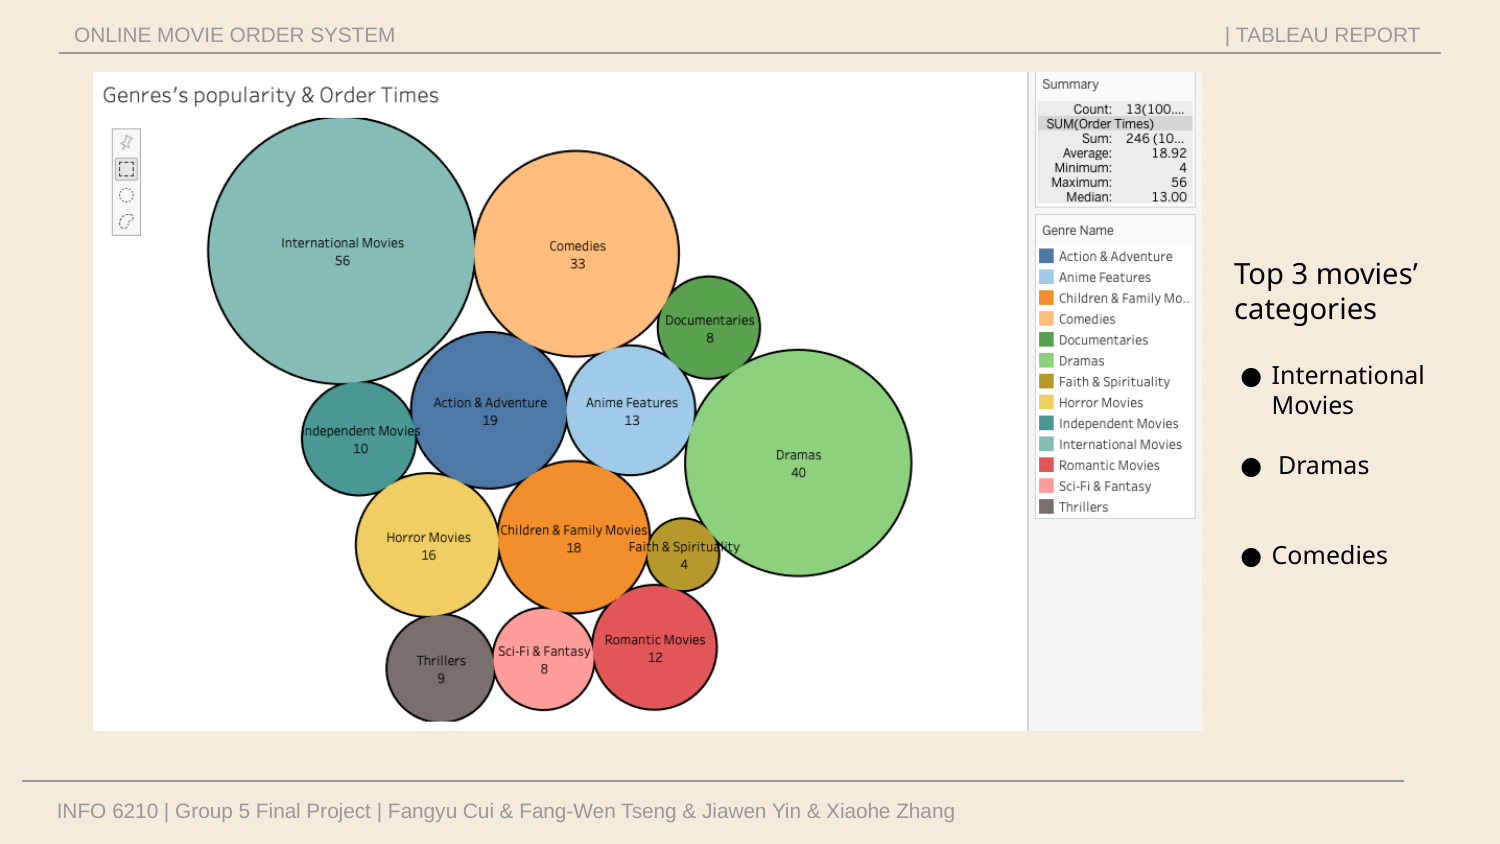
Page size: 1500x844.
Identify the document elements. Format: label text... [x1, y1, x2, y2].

text_box Top 3 movies’ categories International Movies Dramas Comedies [1219, 240, 1482, 844]
text_box ONLINE MOVIE ORDER SYSTEM [59, 6, 554, 52]
text_box | TABLEAU REPORT [904, 6, 1441, 52]
picture [93, 72, 1202, 732]
text_box INFO 6210 | Group 5 Final Project | Fangyu Cui & Fang-Wen Tseng & Jiawen Yin & Xiaohe Zhang [41, 788, 979, 829]
